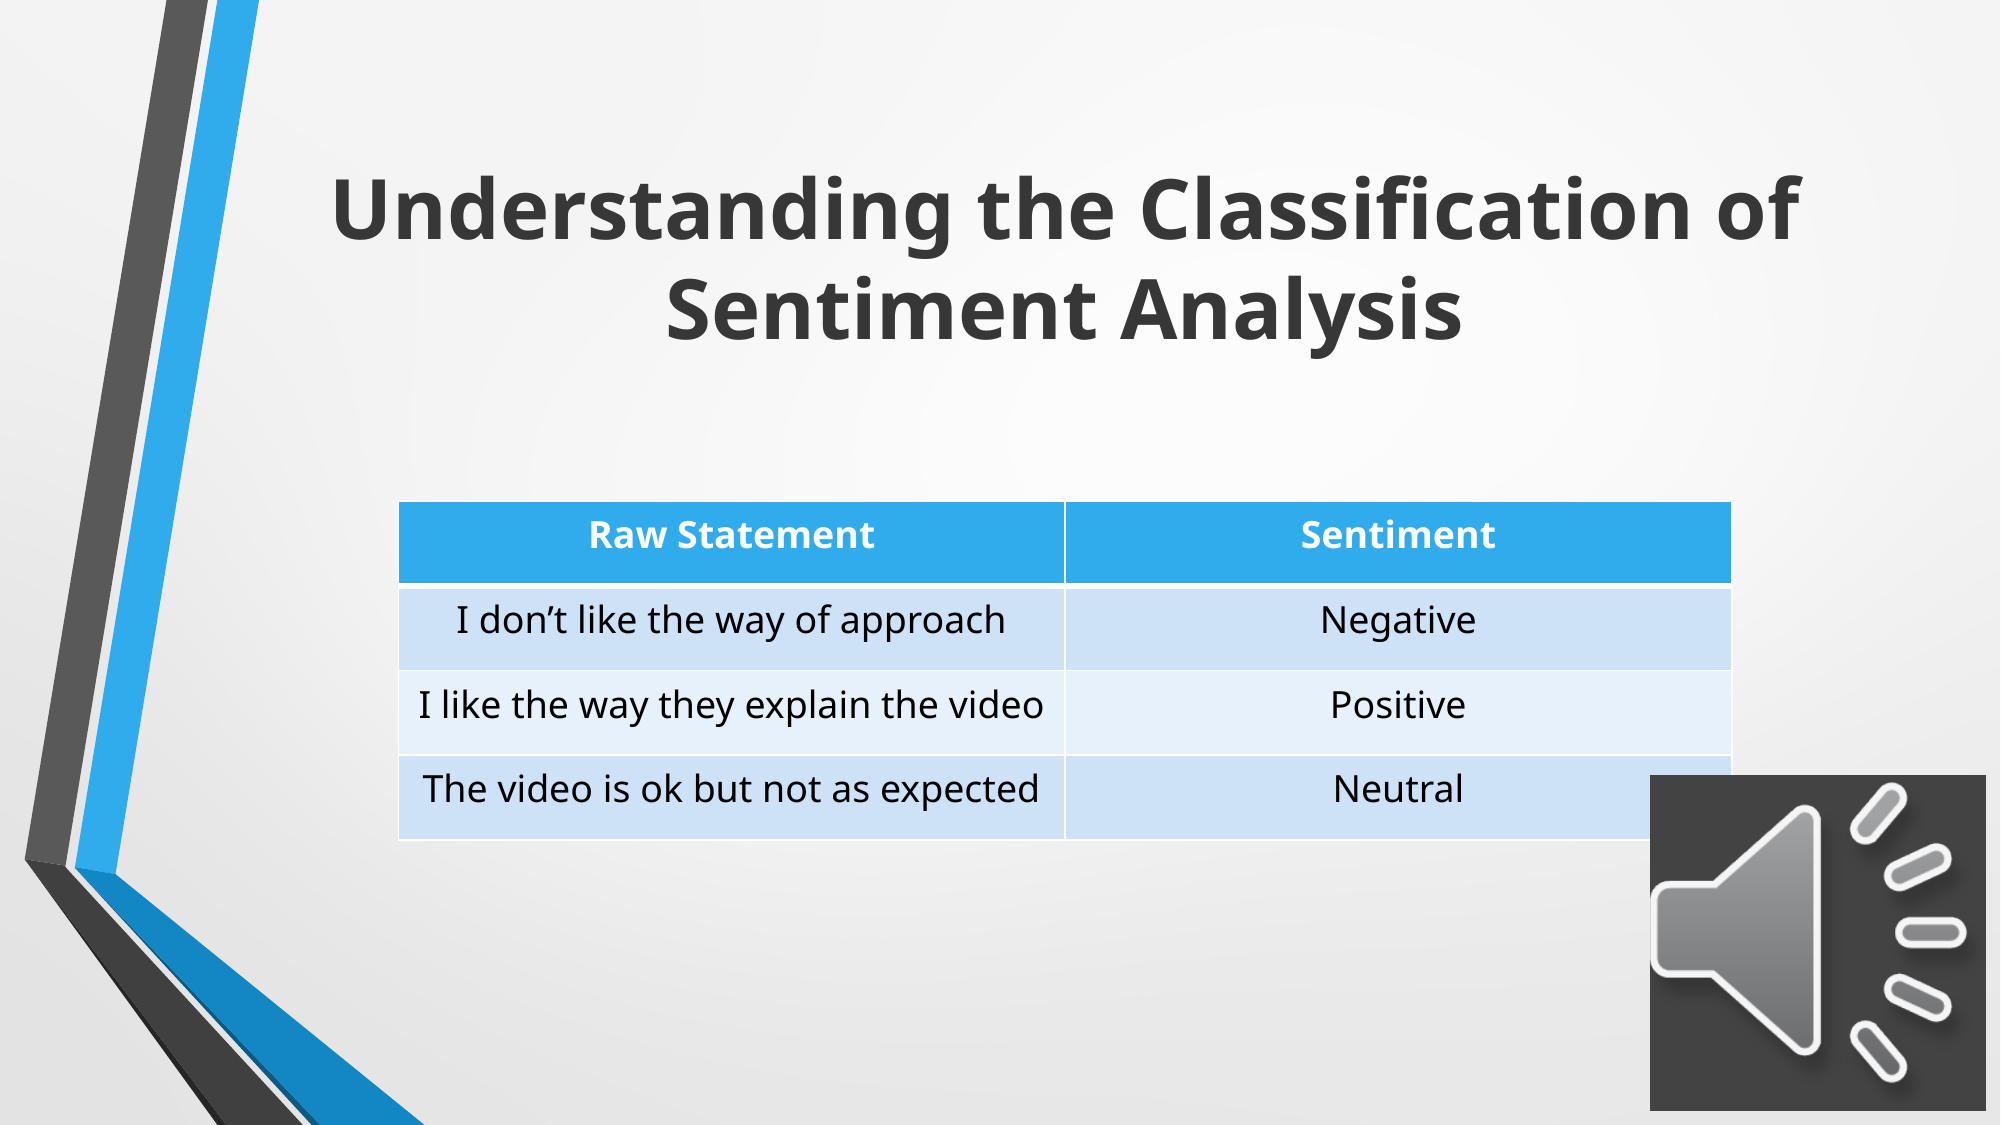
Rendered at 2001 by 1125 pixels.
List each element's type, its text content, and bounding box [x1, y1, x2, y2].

table_cell Neutral [1066, 756, 1731, 839]
table_cell I like the way they explain the video [399, 671, 1064, 754]
title Understanding the Classification of Sentiment Analysis [243, 112, 1887, 400]
table_cell Negative [1066, 589, 1731, 670]
table_cell Positive [1066, 671, 1731, 754]
table_header Raw Statement [399, 502, 1064, 583]
table_cell The video is ok but not as expected [399, 756, 1064, 839]
table_cell I don’t like the way of approach [399, 589, 1064, 670]
picture [1648, 773, 1987, 1112]
table_header Sentiment [1066, 502, 1731, 583]
